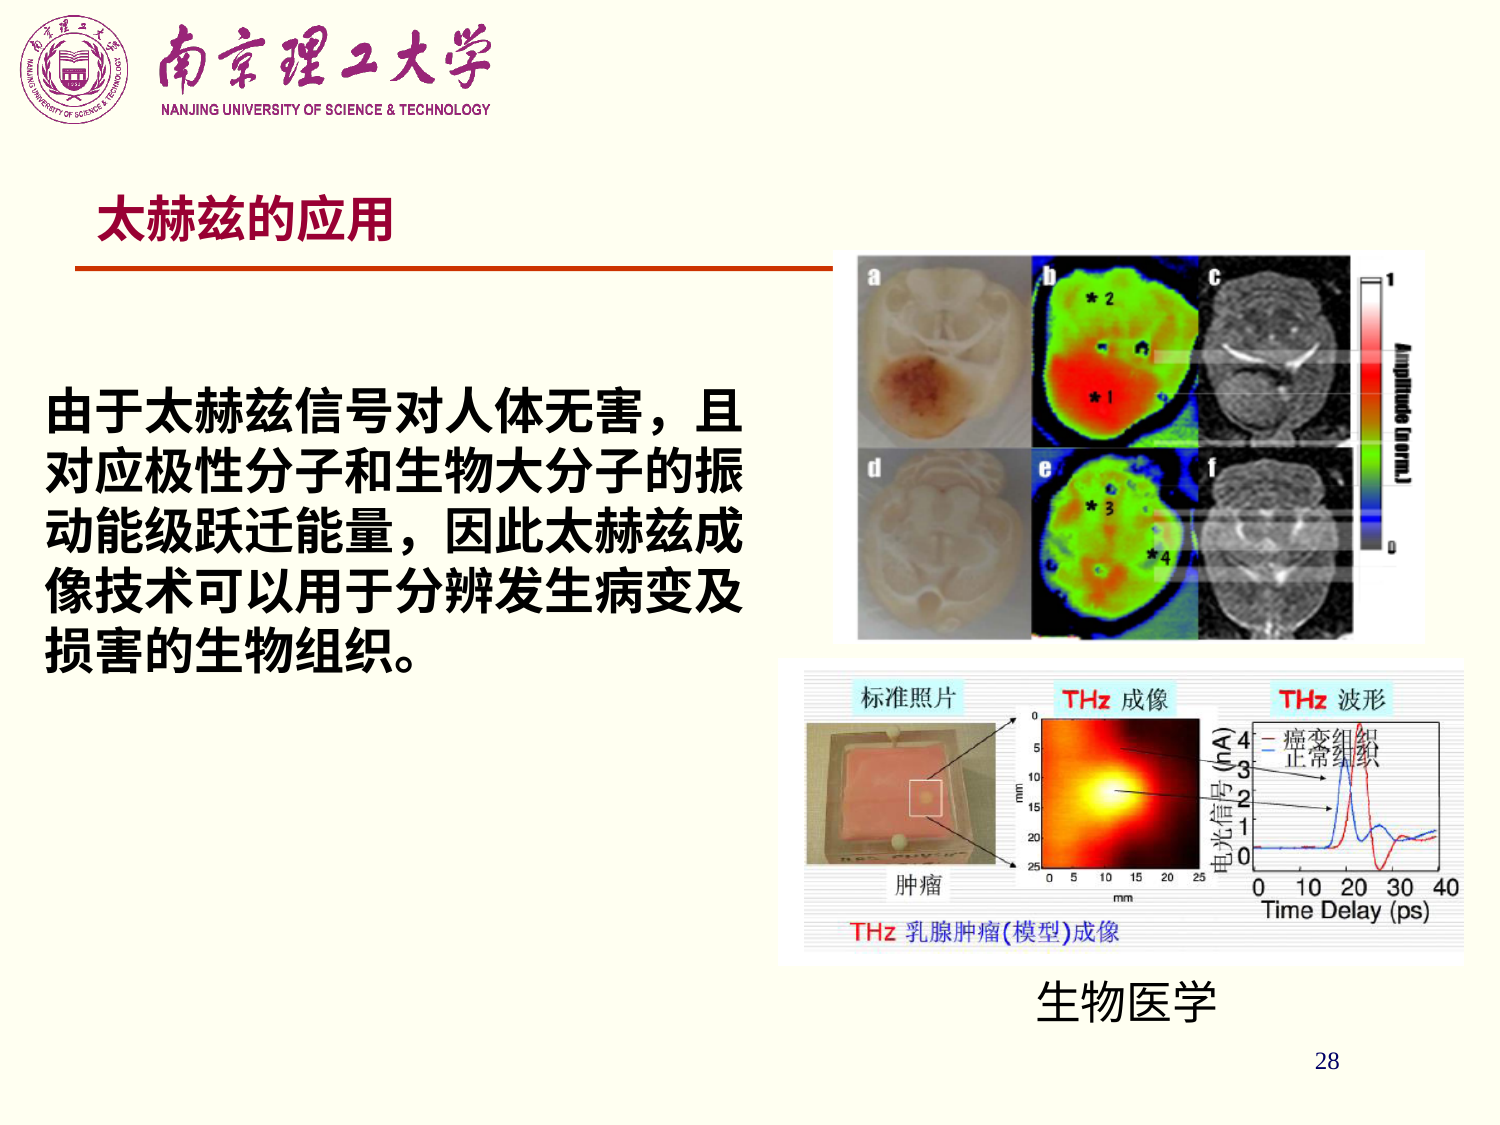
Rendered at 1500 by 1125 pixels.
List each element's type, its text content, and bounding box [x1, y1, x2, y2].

picture [778, 658, 1464, 966]
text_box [832, 966, 1426, 1037]
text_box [832, 250, 1426, 658]
text_box 由于太赫兹信号对人体无害，且对应极性分子和生物大分子的振动能级跃迁能量，因此太赫兹成像技术可以用于分辨发生病变及损害的生物组织。 [29, 372, 804, 688]
picture [17, 15, 491, 126]
text_box 太赫兹的应用 [0, 160, 494, 275]
